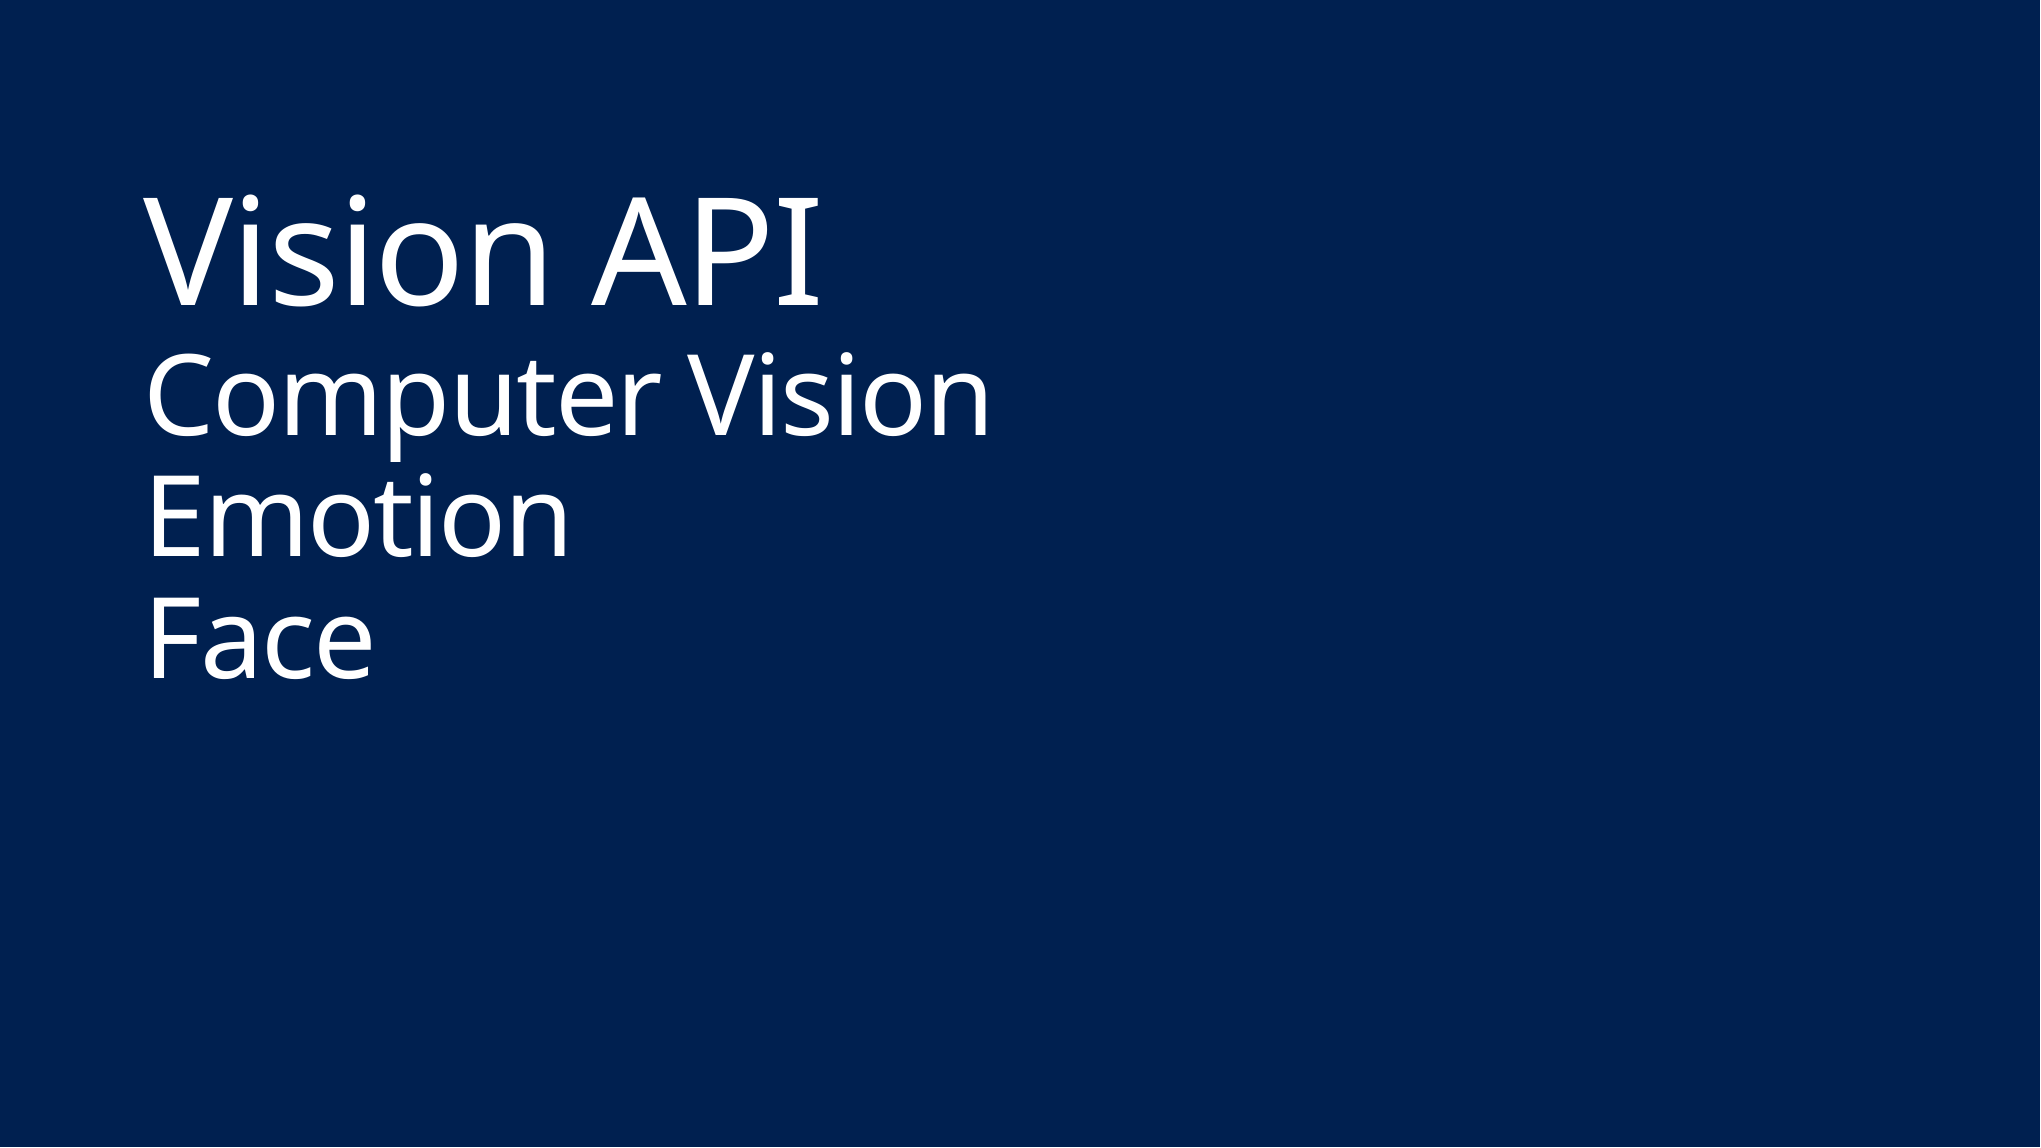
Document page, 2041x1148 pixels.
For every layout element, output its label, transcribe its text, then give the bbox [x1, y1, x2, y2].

title Vision API Computer Vision Emotion Face [120, 161, 1867, 724]
